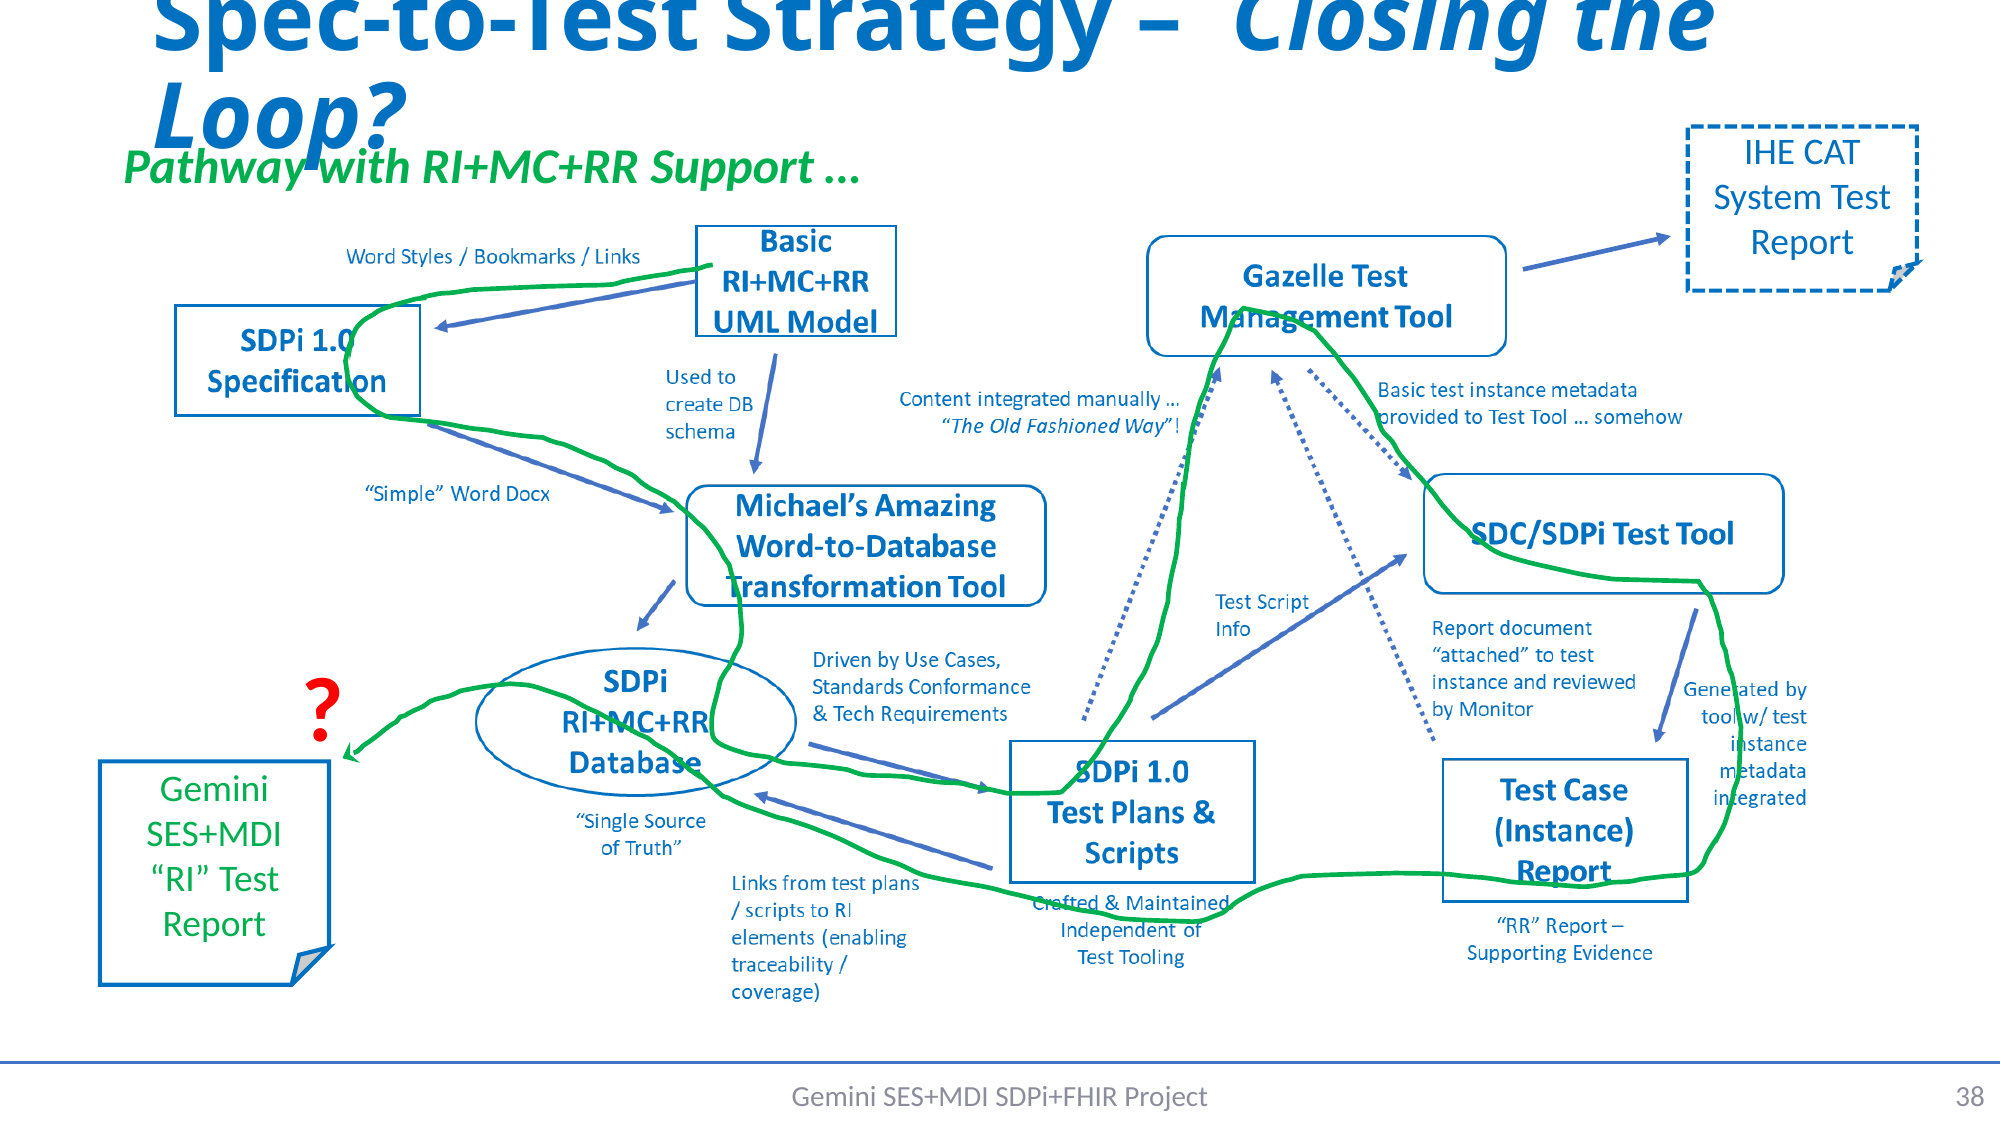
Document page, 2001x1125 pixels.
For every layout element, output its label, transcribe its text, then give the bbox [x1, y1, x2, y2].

picture [174, 208, 1826, 1018]
slide_number 38 [1810, 1064, 2000, 1125]
text_box Gemini SES+MDI “RI” Test Report [98, 760, 174, 986]
title Spec-to-Test Strategy – Closing the Loop? [137, 3, 1863, 136]
footer Gemini SES+MDI SDPi+FHIR Project [0, 1064, 1810, 1125]
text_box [1522, 235, 1671, 270]
text_box IHE CAT System Test Report [1686, 125, 1921, 292]
text_box Pathway with RI+MC+RR Support … [108, 126, 1036, 202]
